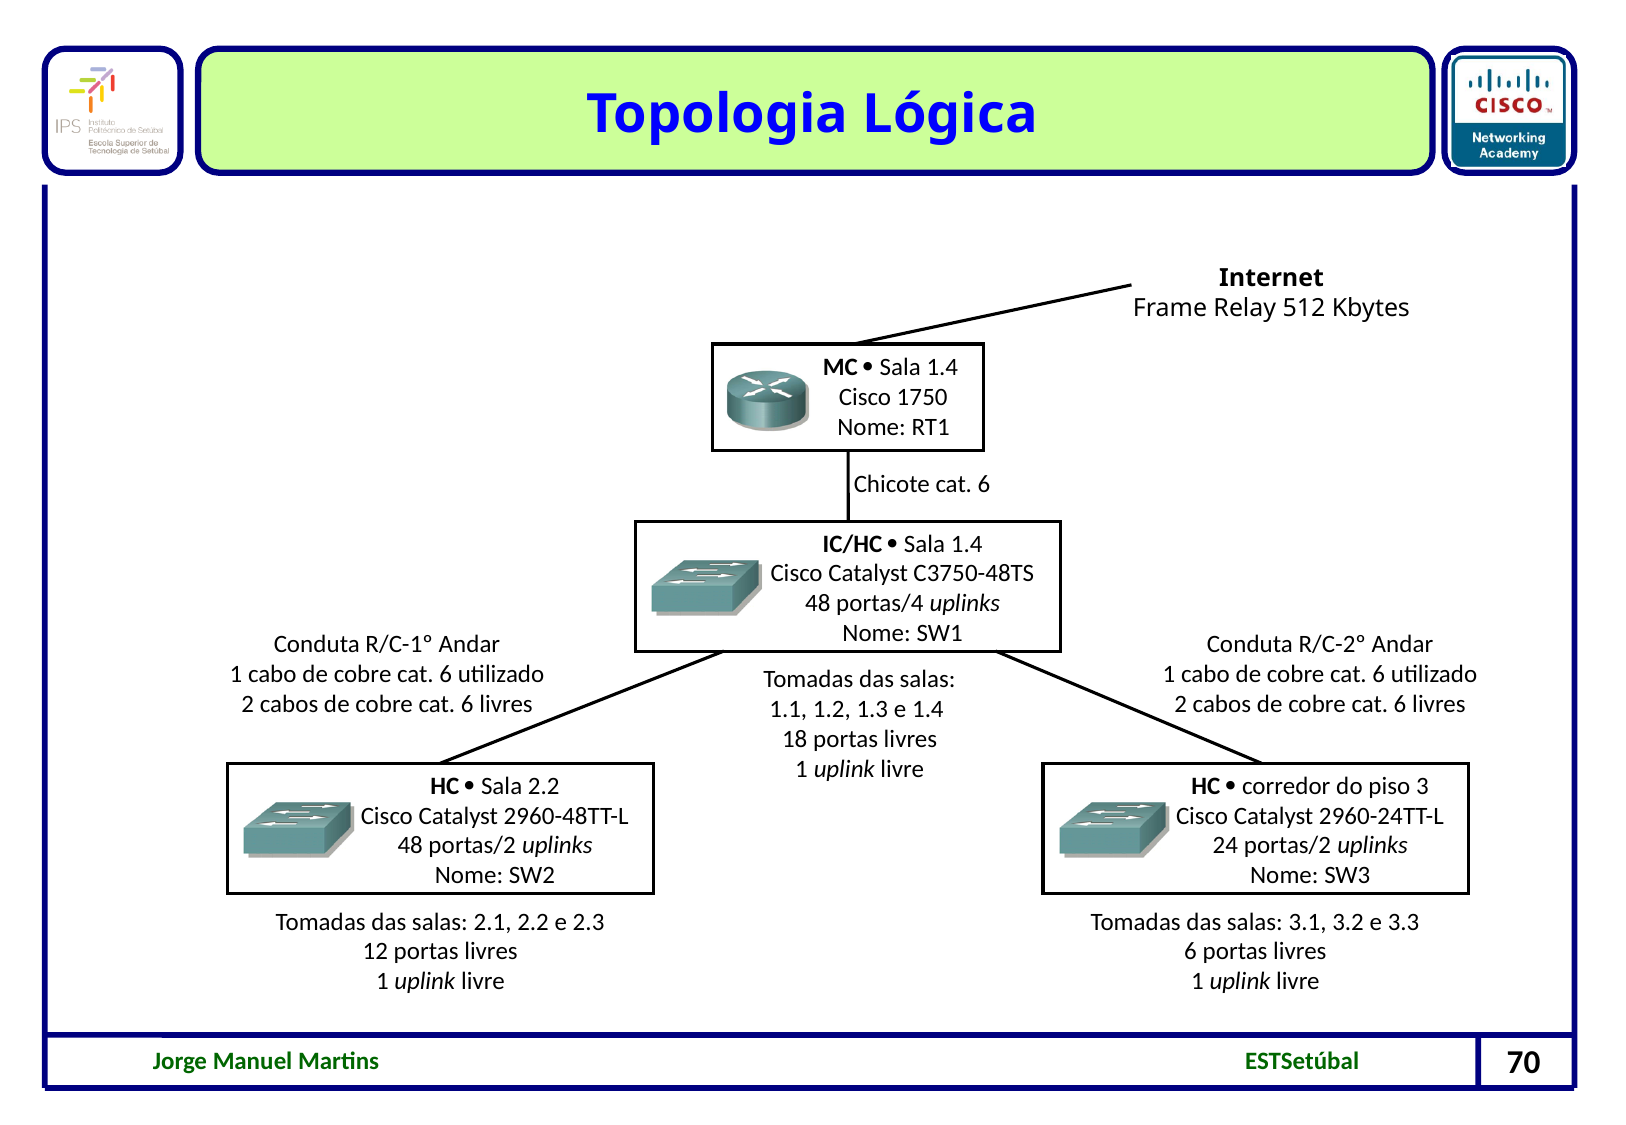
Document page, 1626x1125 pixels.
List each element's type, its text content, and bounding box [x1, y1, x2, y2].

text_box [227, 763, 654, 894]
text_box Tomadas das salas: 3.1, 3.2 e 3.3 6 portas livres 1 uplink livre [1048, 904, 1463, 995]
text_box Chicote cat. 6 [853, 467, 1026, 498]
picture [1451, 158, 1457, 167]
picture [239, 798, 355, 859]
text_box [712, 343, 984, 451]
picture [1455, 59, 1563, 123]
picture [1536, 136, 1545, 144]
text_box HC  corredor do piso 3 Cisco Catalyst 2960-24TT-L 24 portas/2 uplinks Nome: SW3 [1170, 769, 1451, 890]
text_box Internet Frame Relay 512 Kbytes [1132, 261, 1411, 321]
picture [1480, 148, 1494, 158]
picture [723, 367, 813, 433]
text_box [635, 521, 1061, 652]
text_box Tomadas das salas: 1.1, 1.2, 1.3 e 1.4 18 portas livres 1 uplink livre [753, 662, 967, 783]
picture [1528, 133, 1535, 142]
text_box IC/HC  Sala 1.4 Cisco Catalyst C3750-48TS 48 portas/4 uplinks Nome: SW1 [762, 527, 1043, 647]
picture [1451, 55, 1461, 64]
picture [647, 556, 763, 617]
text_box [1042, 763, 1469, 894]
picture [1473, 132, 1511, 142]
text_box Conduta R/C-1º Andar 1 cabo de cobre cat. 6 utilizado 2 cabos de cobre cat. 6 livres [210, 627, 565, 718]
text_box MC  Sala 1.4 Cisco 1750 Nome: RT1 [822, 350, 965, 441]
picture [56, 67, 169, 155]
text_box Topologia Lógica [221, 72, 1404, 156]
picture [1054, 798, 1171, 859]
picture [1511, 132, 1524, 142]
picture [1497, 149, 1537, 159]
text_box HC  Sala 2.2 Cisco Catalyst 2960-48TT-L 48 portas/2 uplinks Nome: SW2 [354, 769, 636, 890]
text_box Tomadas das salas: 2.1, 2.2 e 2.3 12 portas livres 1 uplink livre [233, 904, 648, 995]
picture [1558, 55, 1566, 61]
text_box Conduta R/C-2º Andar 1 cabo de cobre cat. 6 utilizado 2 cabos de cobre cat. 6 livres [1143, 627, 1498, 718]
